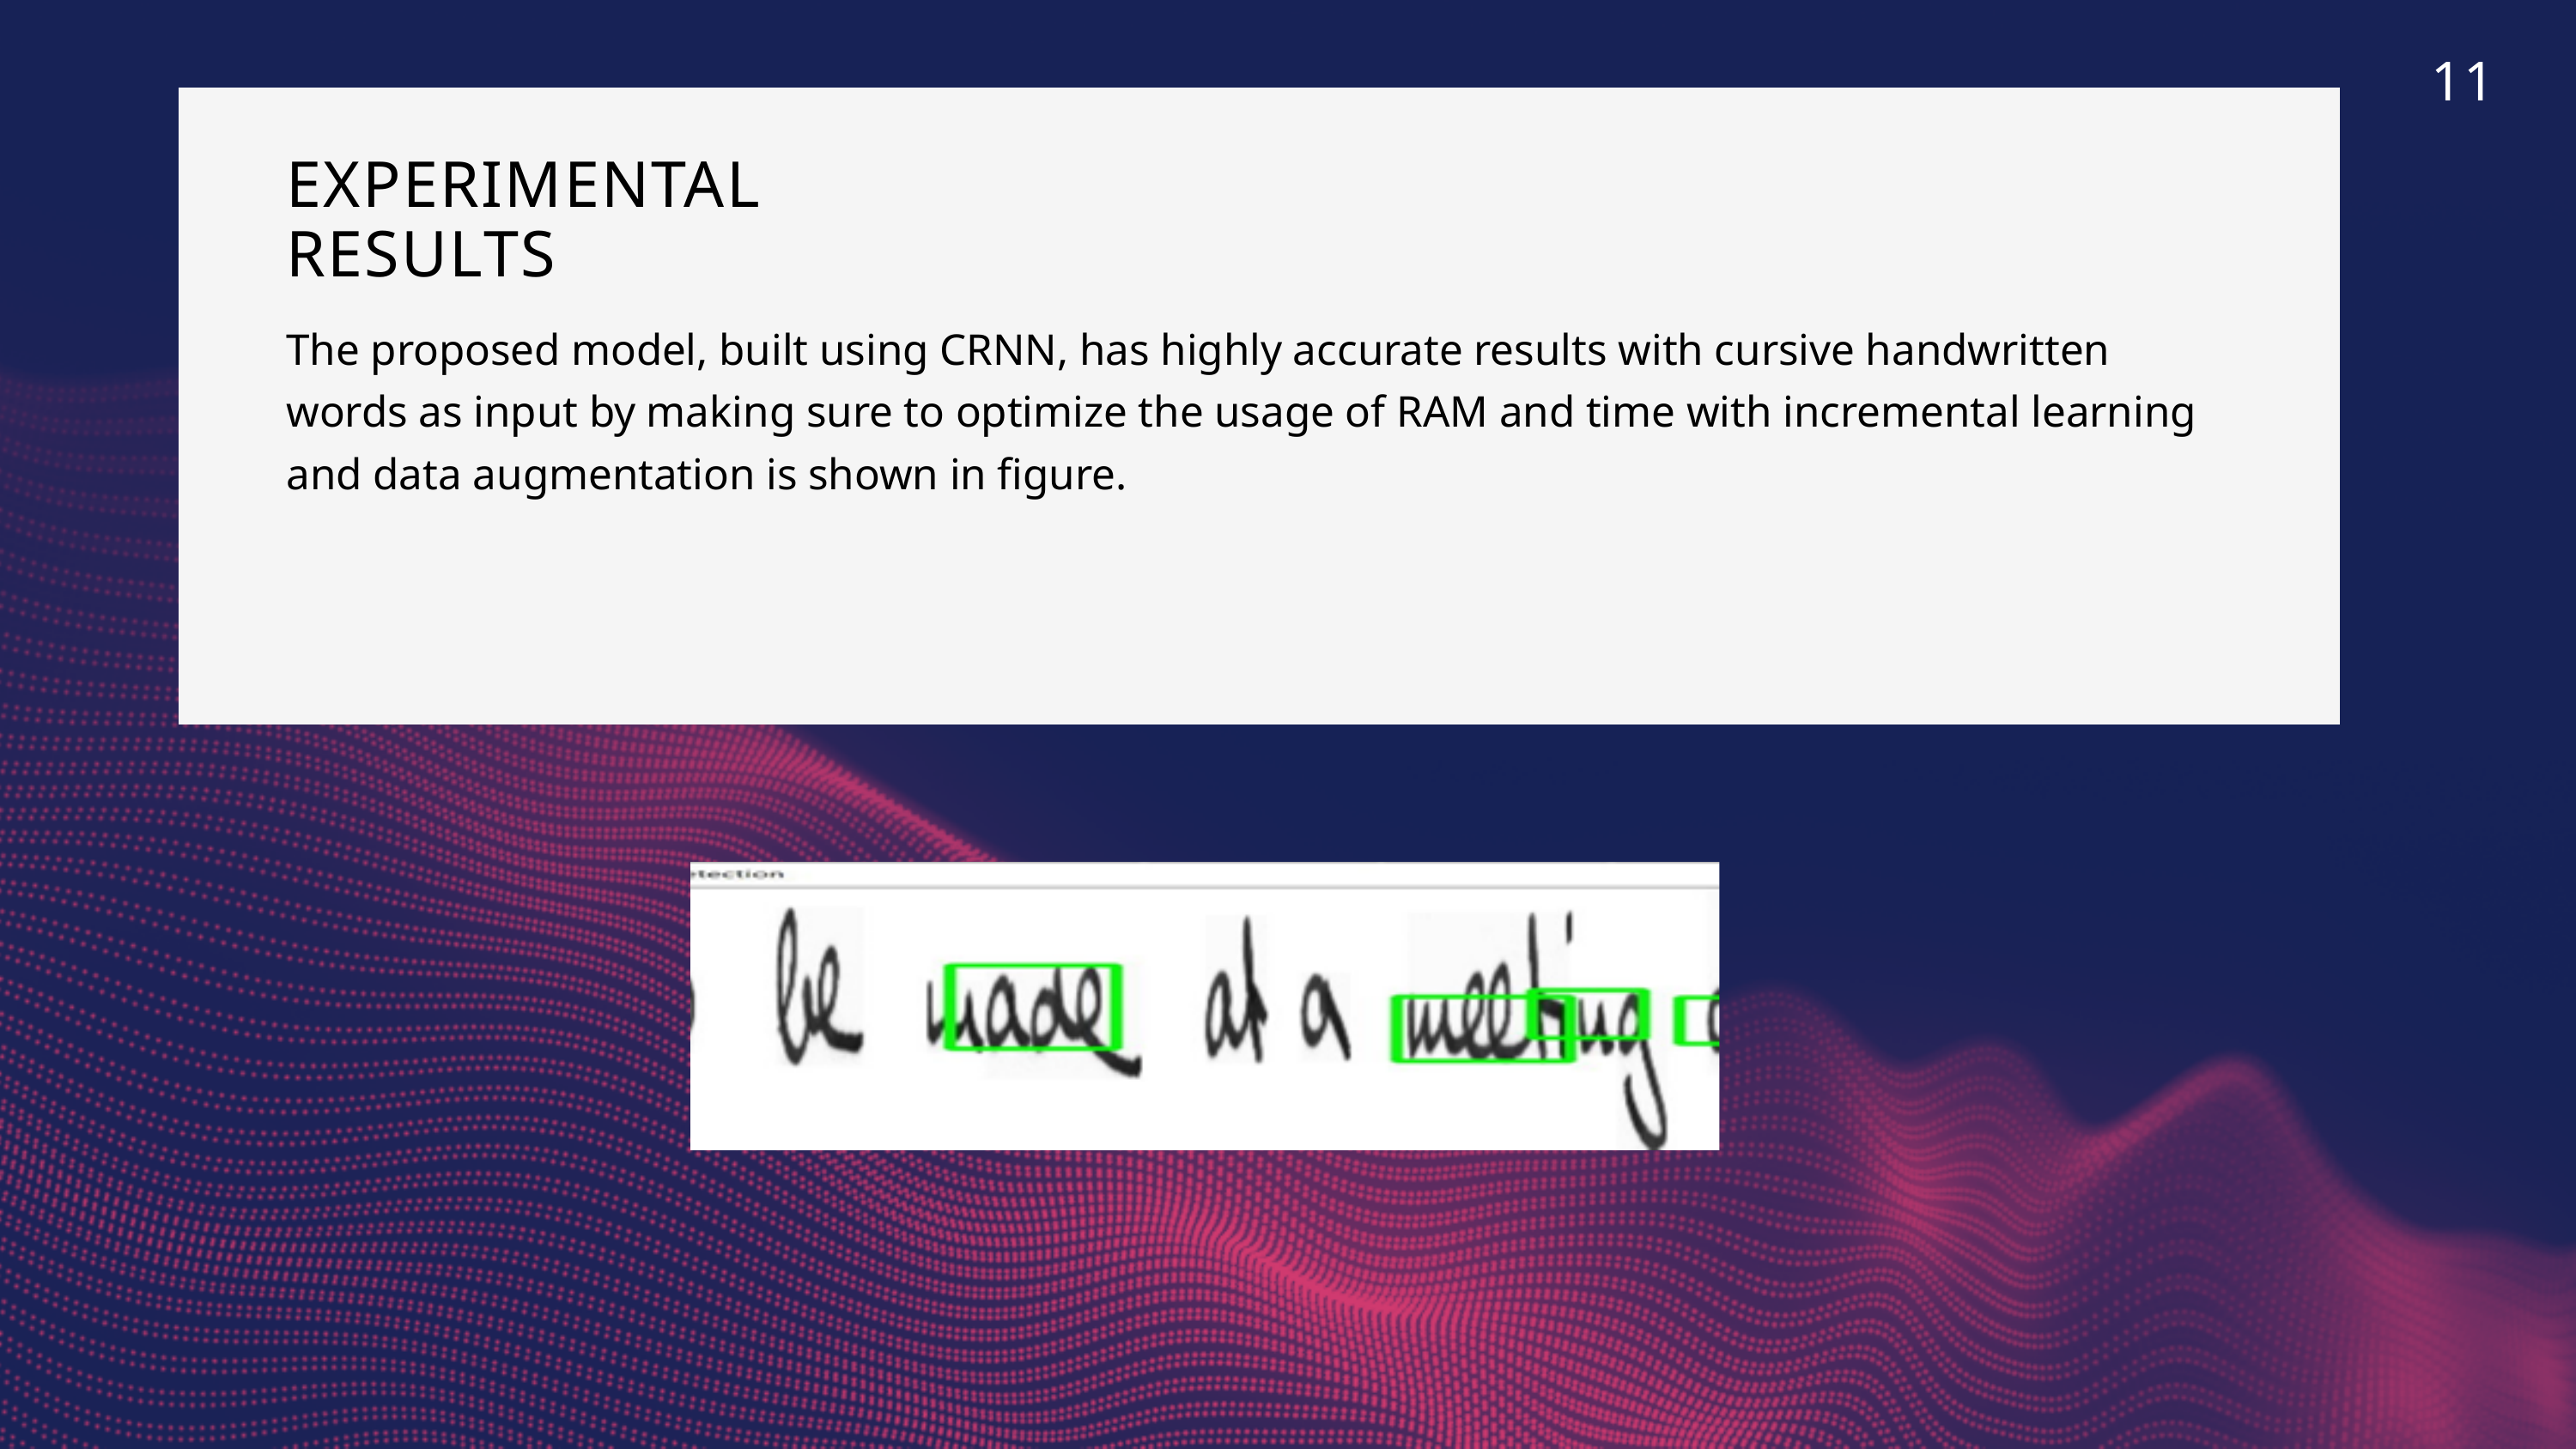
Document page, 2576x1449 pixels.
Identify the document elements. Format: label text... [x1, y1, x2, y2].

text_box [690, 862, 1720, 1150]
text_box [179, 87, 2341, 724]
text_box 11 [2431, 52, 2512, 112]
text_box [0, 0, 2576, 1449]
